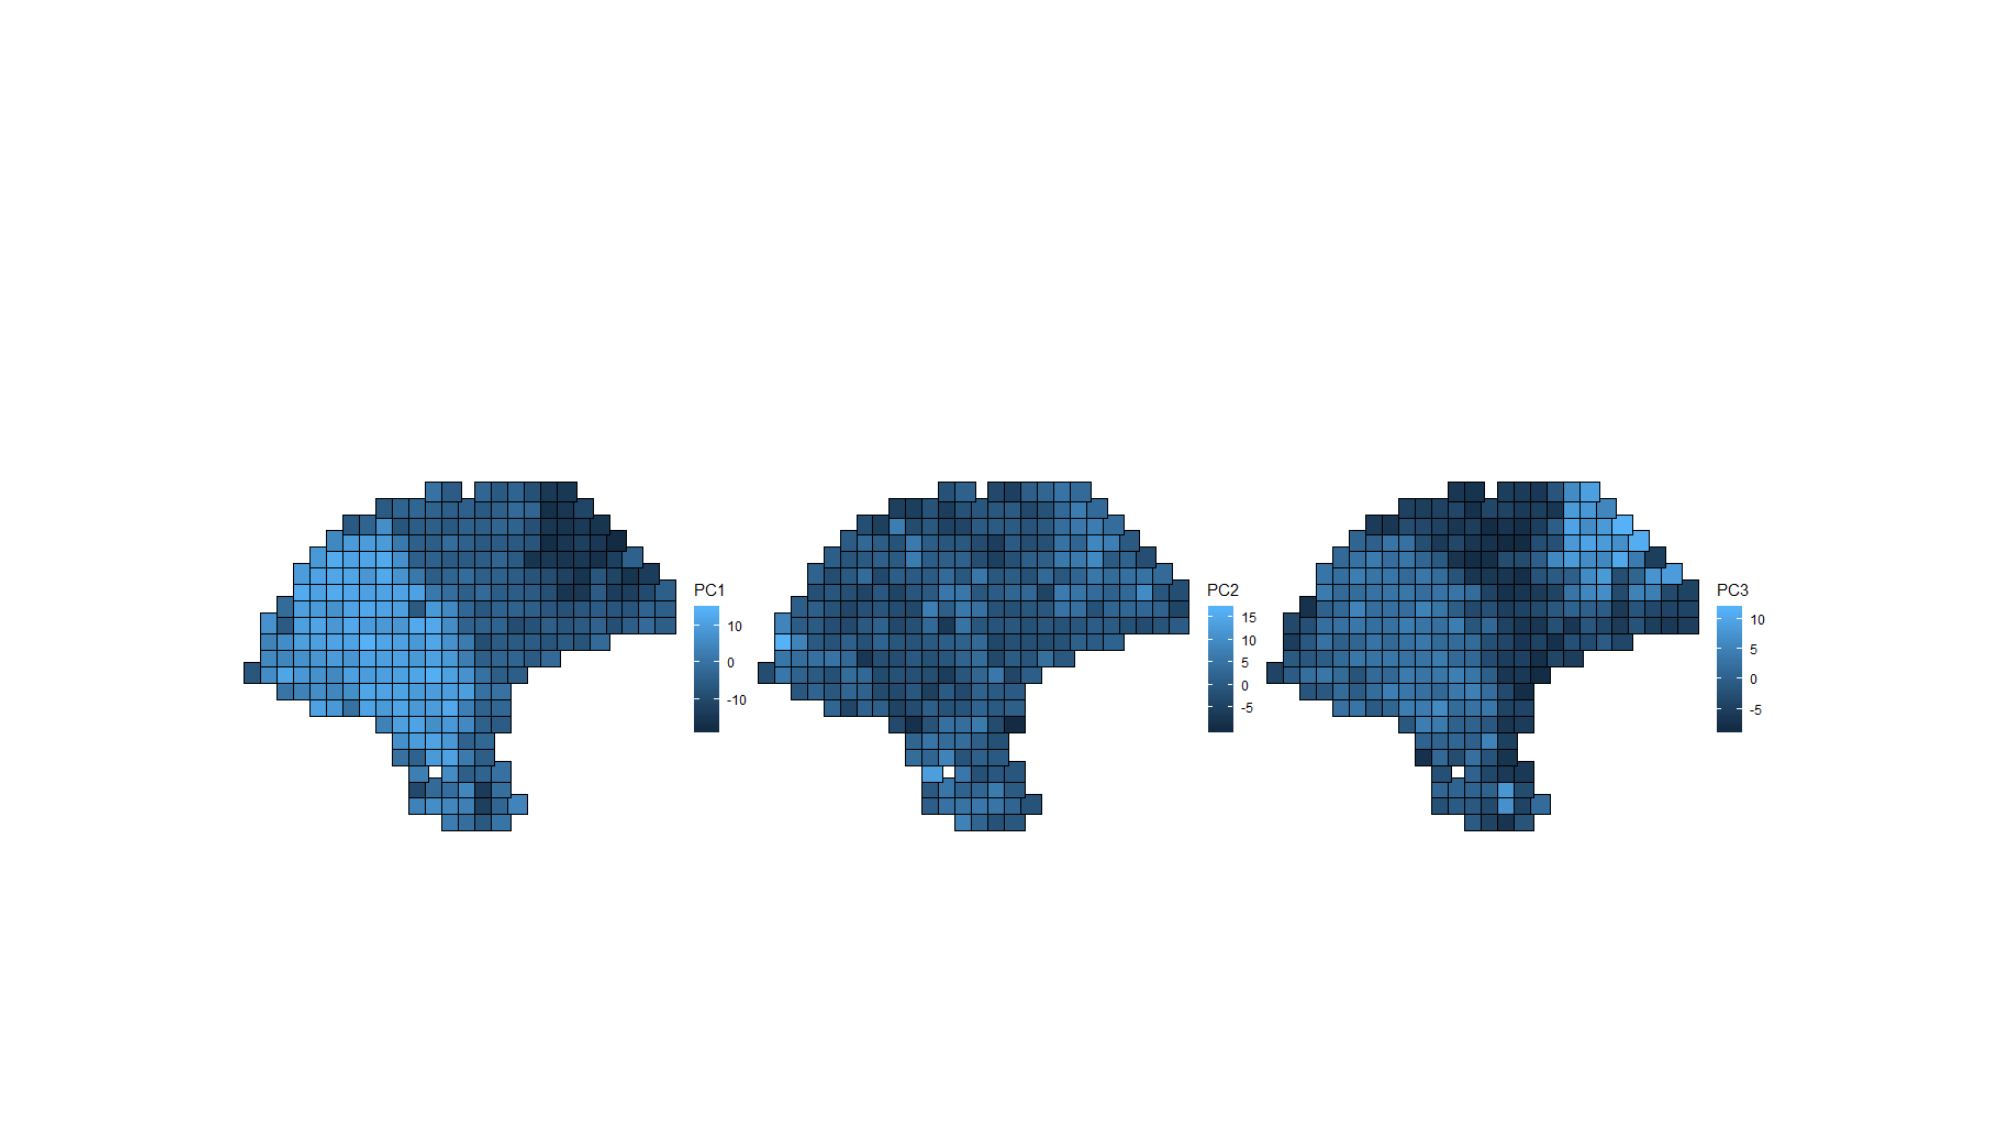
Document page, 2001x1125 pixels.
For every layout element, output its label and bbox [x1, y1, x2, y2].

list [226, 299, 1774, 1014]
